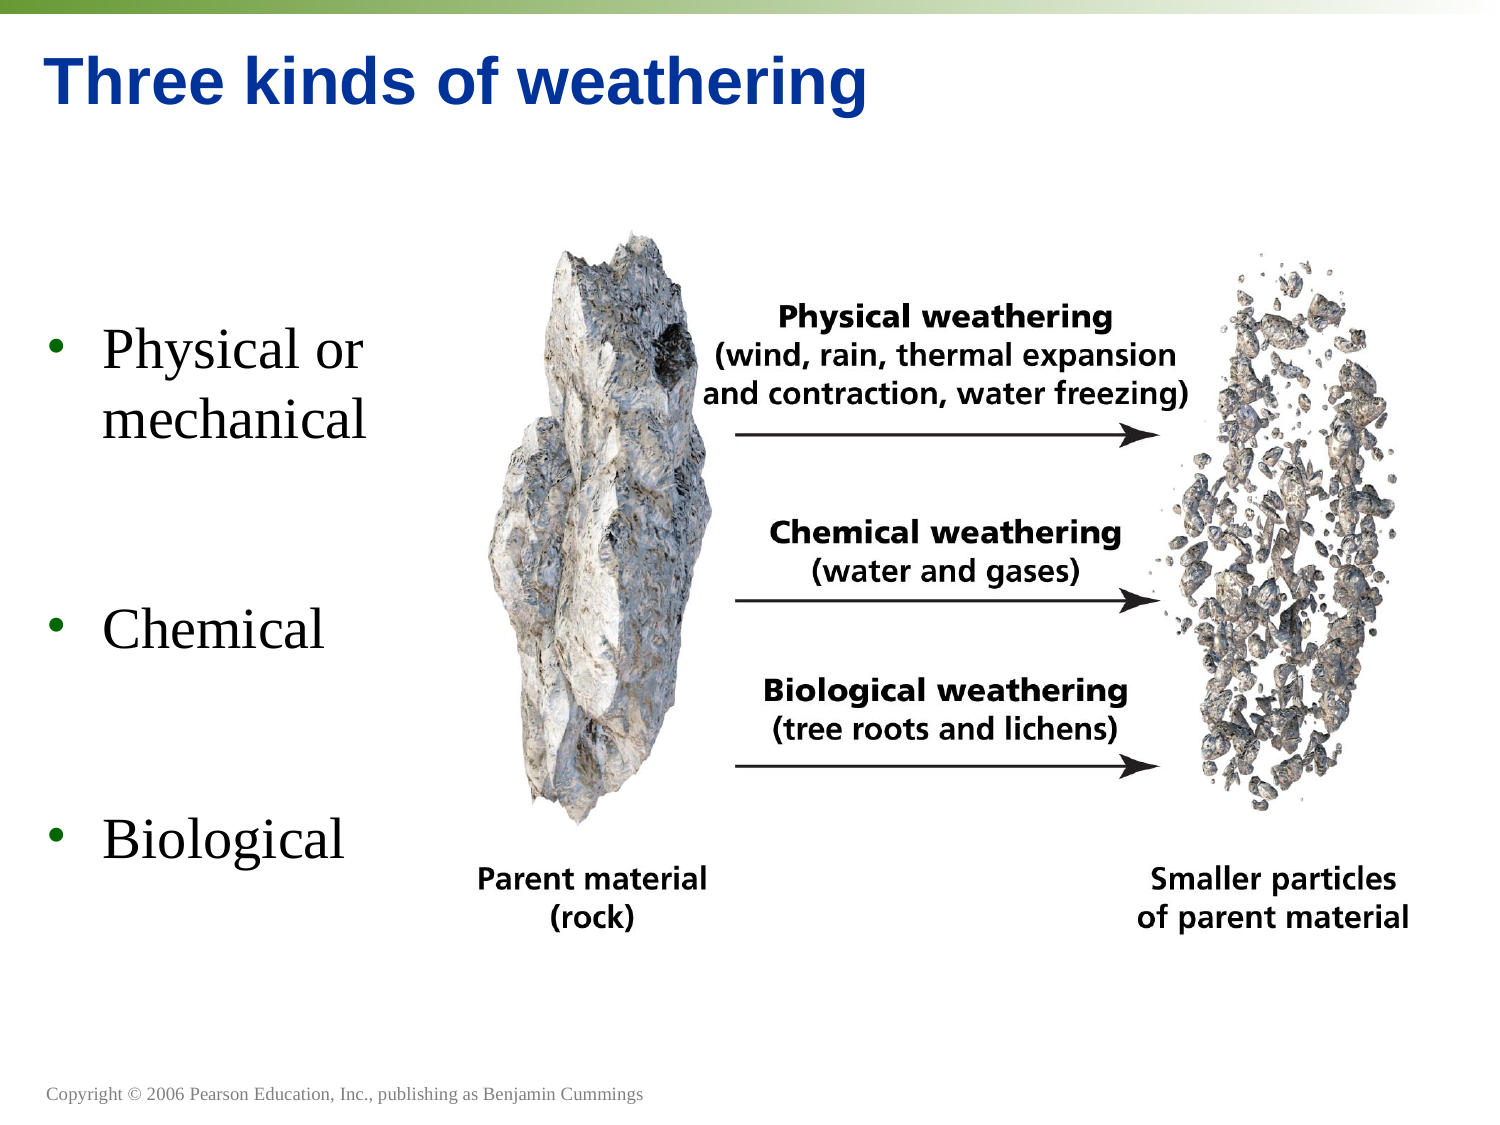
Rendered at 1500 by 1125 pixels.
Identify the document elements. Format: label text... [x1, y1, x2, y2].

list Physical or mechanical Chemical Biological [31, 302, 442, 879]
title Three kinds of weathering [43, 29, 1469, 118]
picture [470, 217, 1418, 937]
